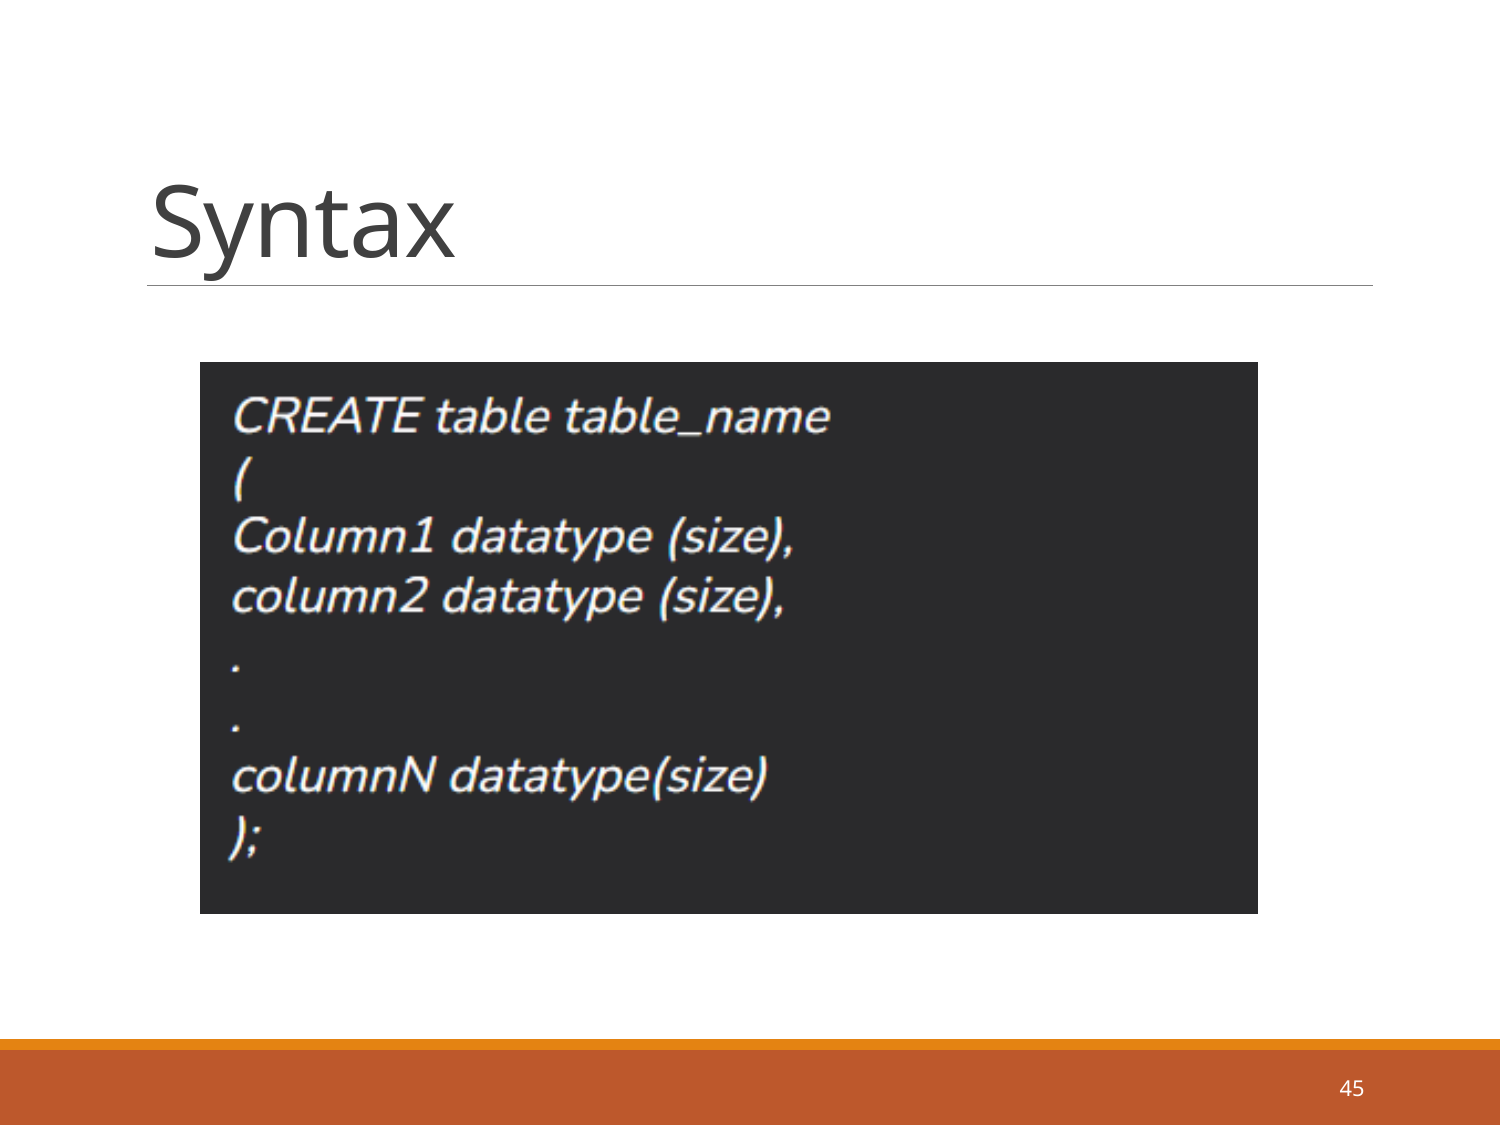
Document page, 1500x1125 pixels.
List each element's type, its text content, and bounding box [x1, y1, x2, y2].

slide_number 45 [1218, 1059, 1380, 1120]
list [199, 361, 1258, 914]
title Syntax [135, 47, 1373, 285]
